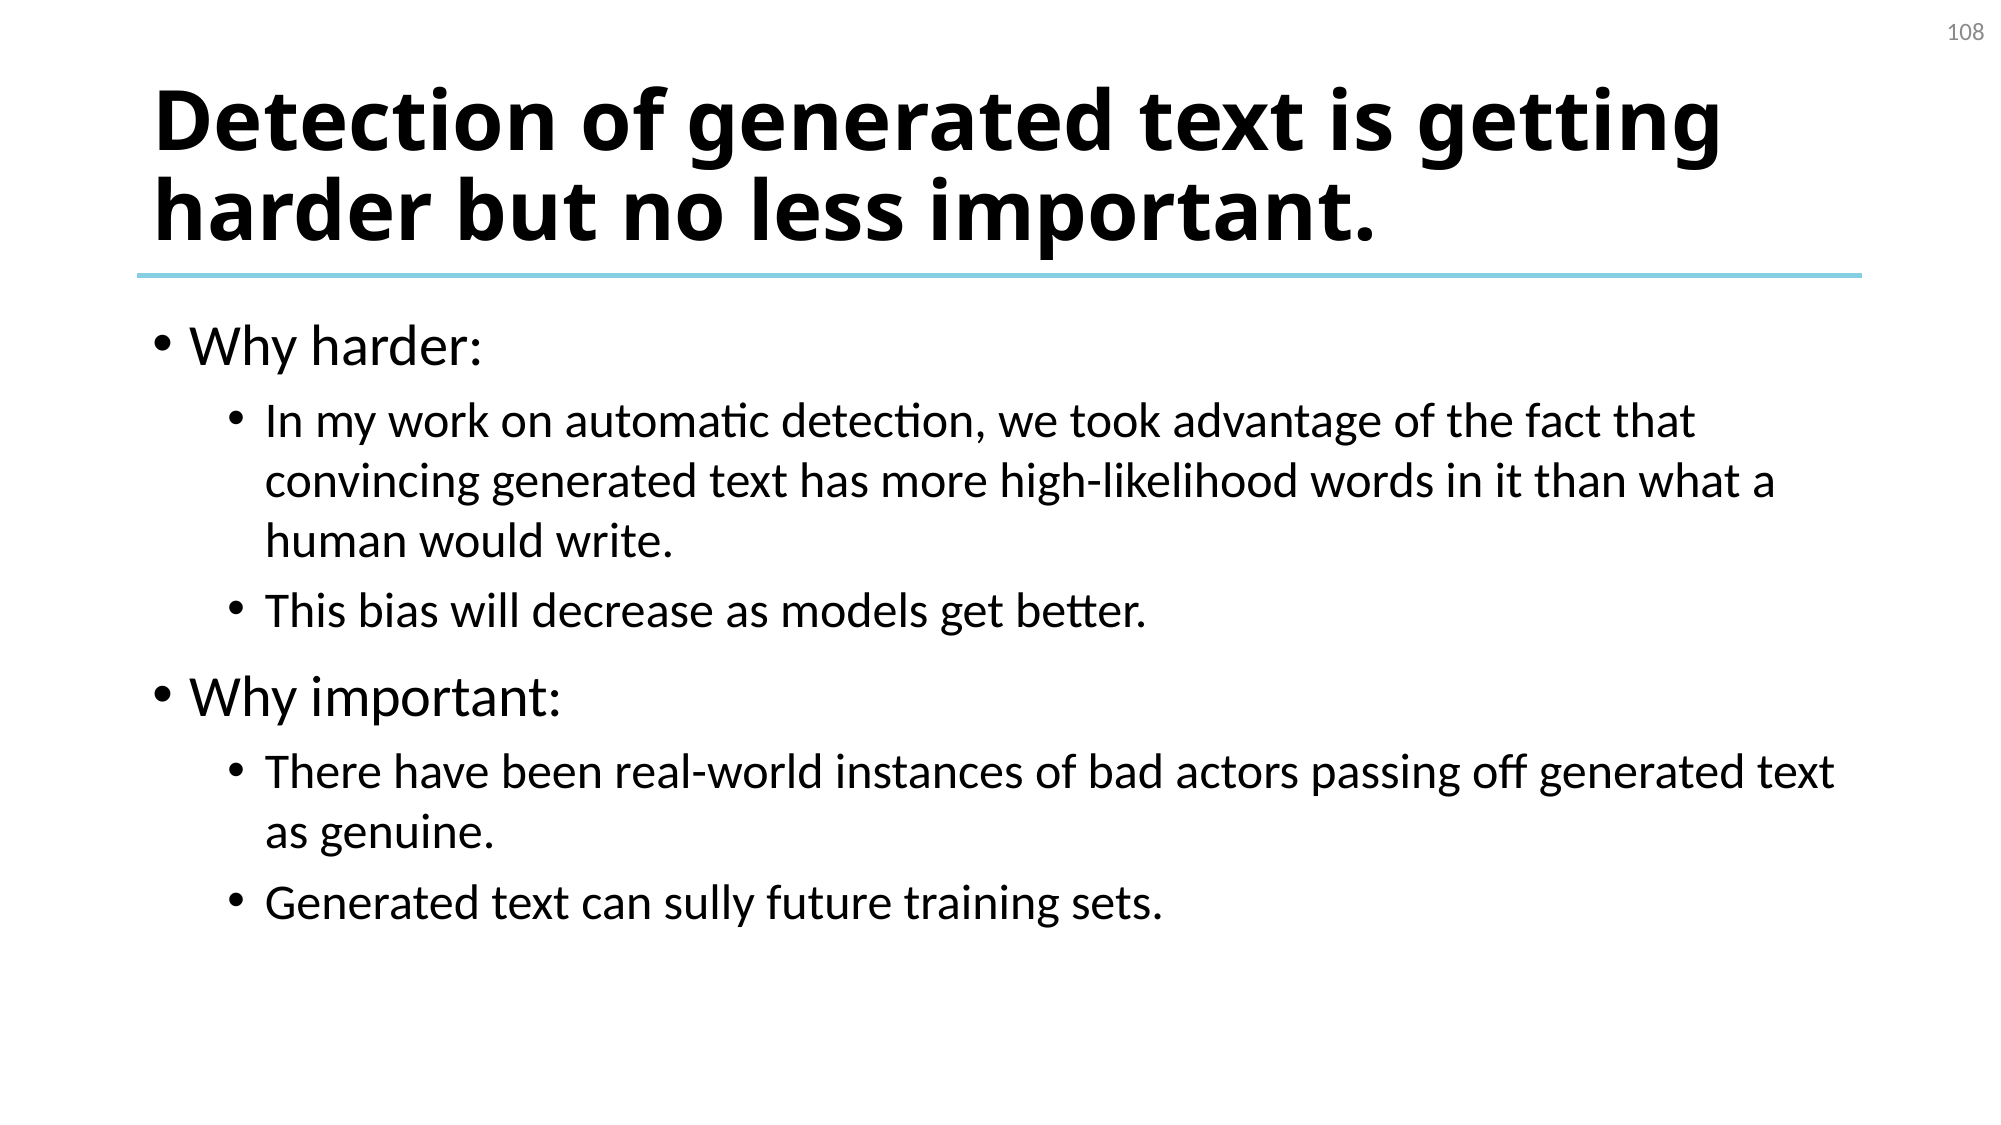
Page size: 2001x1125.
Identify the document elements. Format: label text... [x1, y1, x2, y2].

slide_number 108 [1550, 0, 2000, 61]
title Detection of generated text is getting harder but no less important. [137, 59, 1863, 278]
list Why harder: In my work on automatic detection, we took advantage of the fact that convincing generated text has more high-likelihood words in it than what a human would write. This bias will decrease as models get better. Why important: There have been real-world instances of bad actors passing off generated text as genuine. Generated text can sully future training sets. [137, 299, 1863, 1014]
